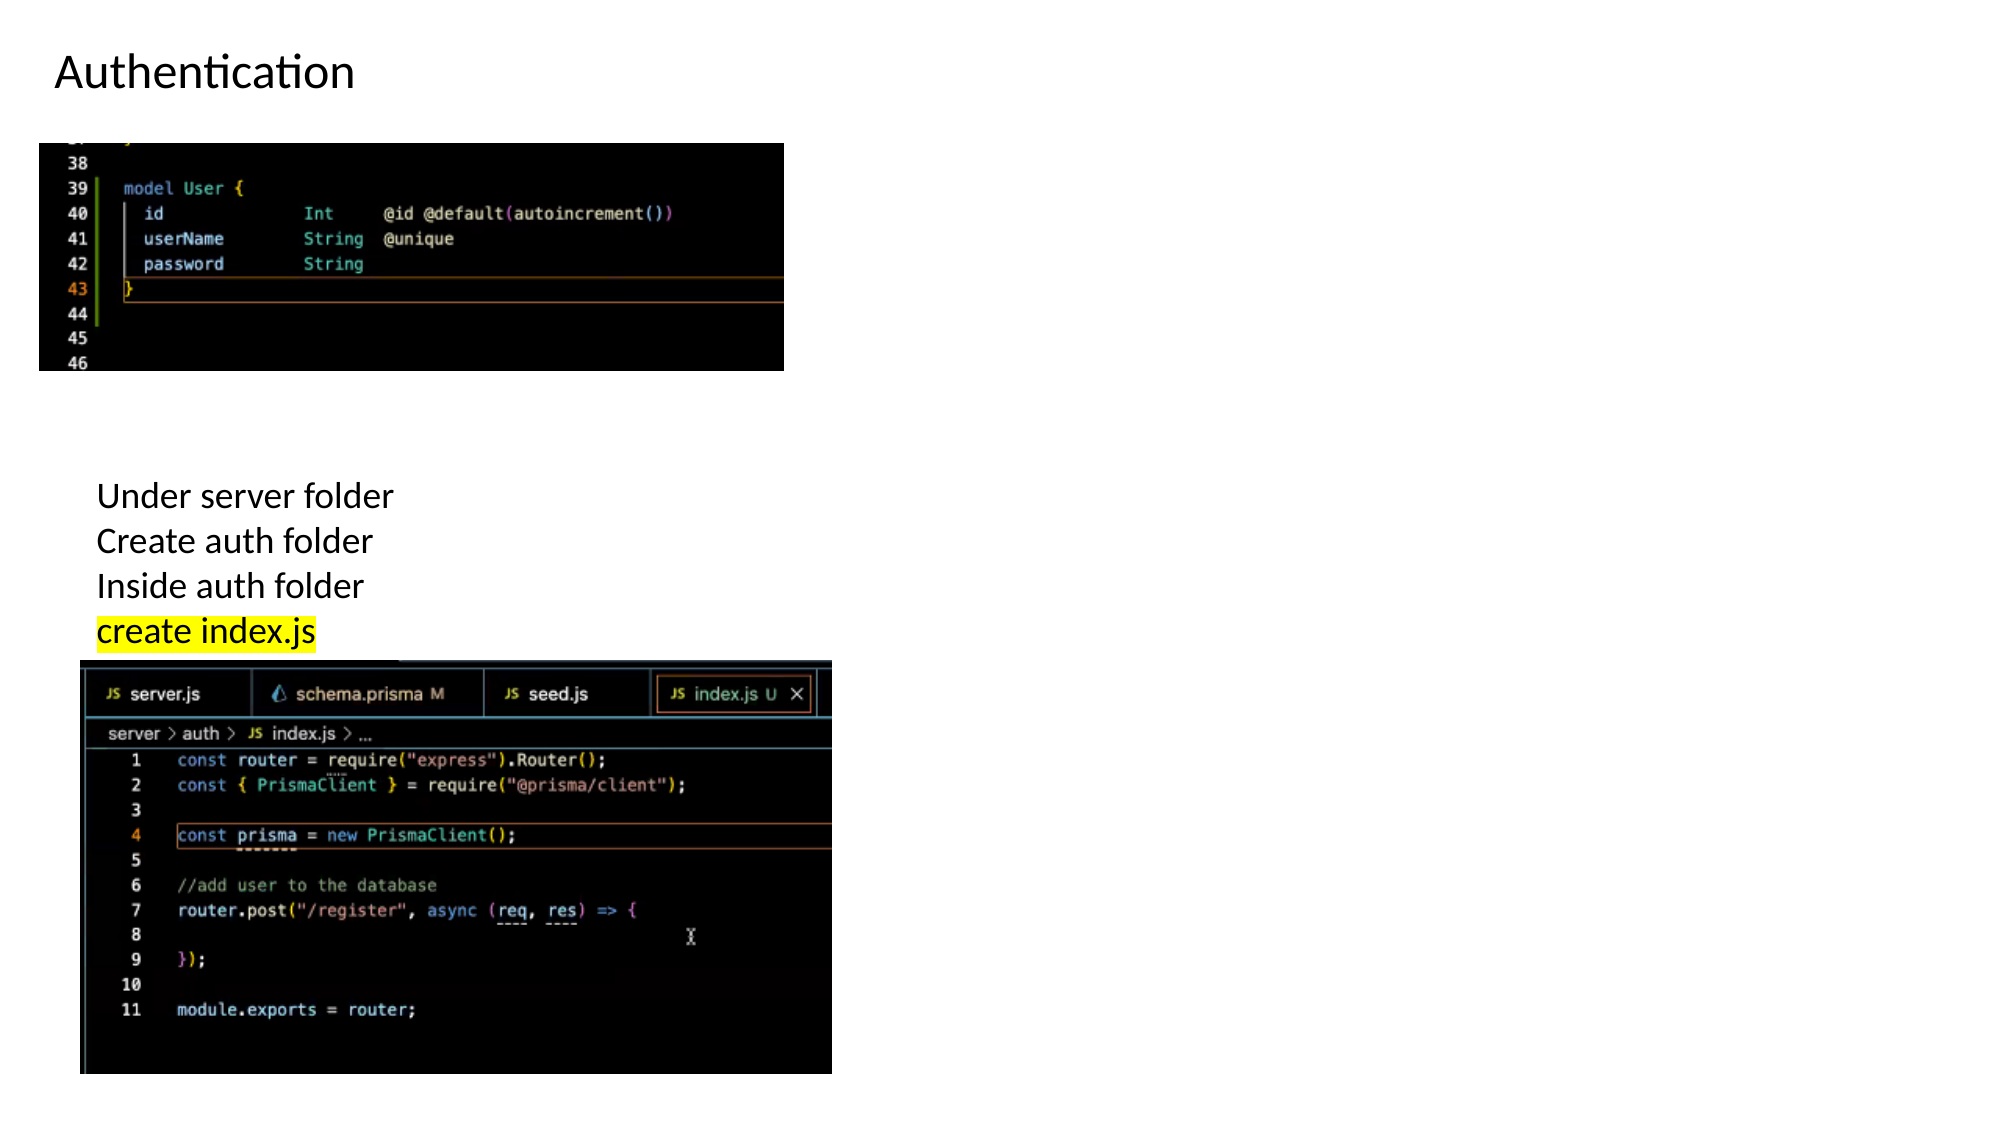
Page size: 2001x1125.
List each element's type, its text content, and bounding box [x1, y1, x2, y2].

text_box Under server folder Create auth folder Inside auth folder create index.js [81, 463, 410, 659]
text_box Authentication [39, 31, 526, 106]
picture [80, 660, 832, 1074]
picture [39, 143, 784, 371]
